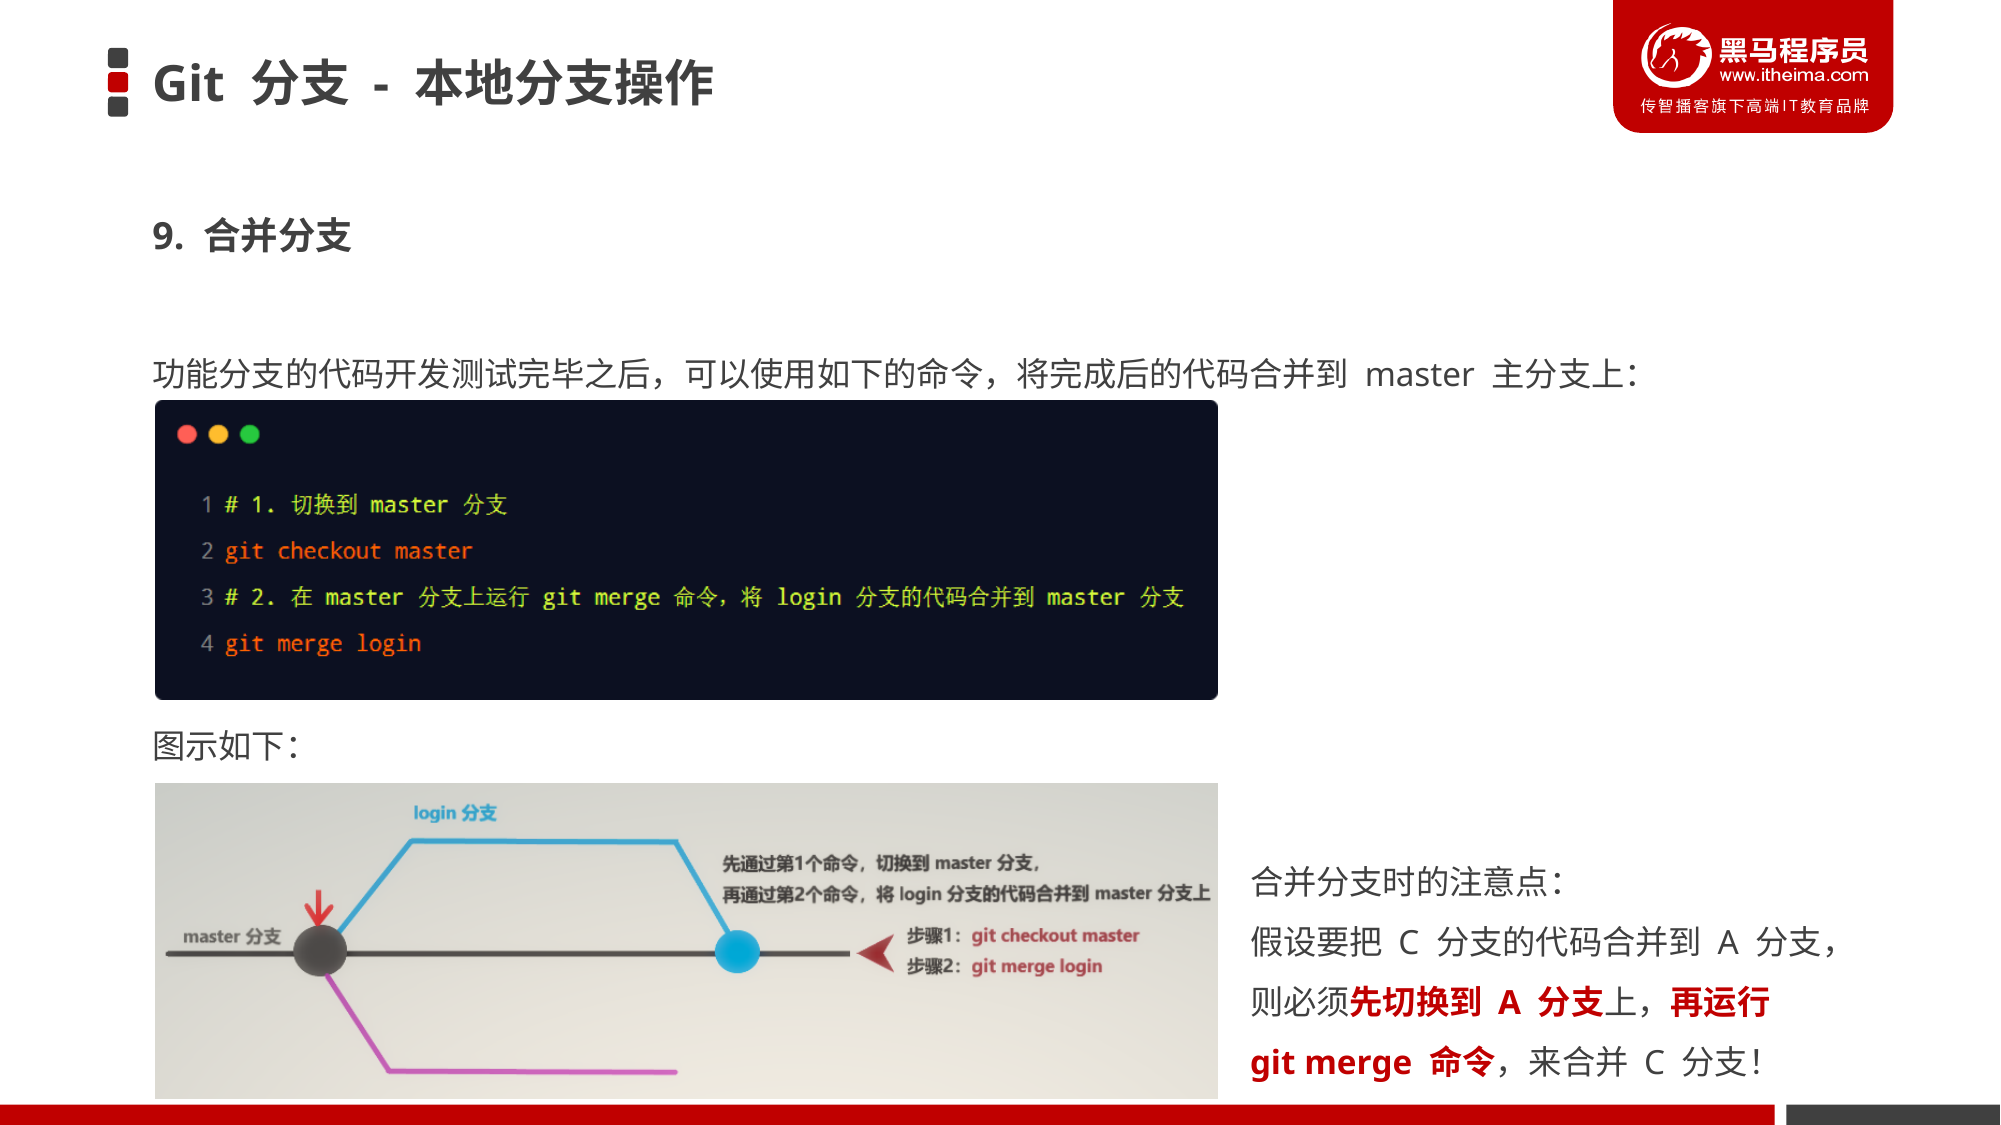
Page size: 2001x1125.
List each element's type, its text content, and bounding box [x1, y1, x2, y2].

text_box 合并分支时的注意点： 假设要把 C 分支的代码合并到 A 分支，则必须先切换到 A 分支上，再运行 git merge 命令，来合并 C 分支！ [1235, 834, 1845, 1089]
list 功能分支的代码开发测试完毕之后，可以使用如下的命令，将完成后的代码合并到 master 主分支上： [137, 326, 1753, 412]
title Git 分支 - 本地分支操作 [137, 38, 1577, 124]
picture [154, 400, 1218, 700]
text_box 图示如下： [137, 698, 1337, 784]
picture [1616, 11, 1894, 125]
picture [154, 782, 1218, 1099]
list 9. 合并分支 [137, 192, 1753, 277]
